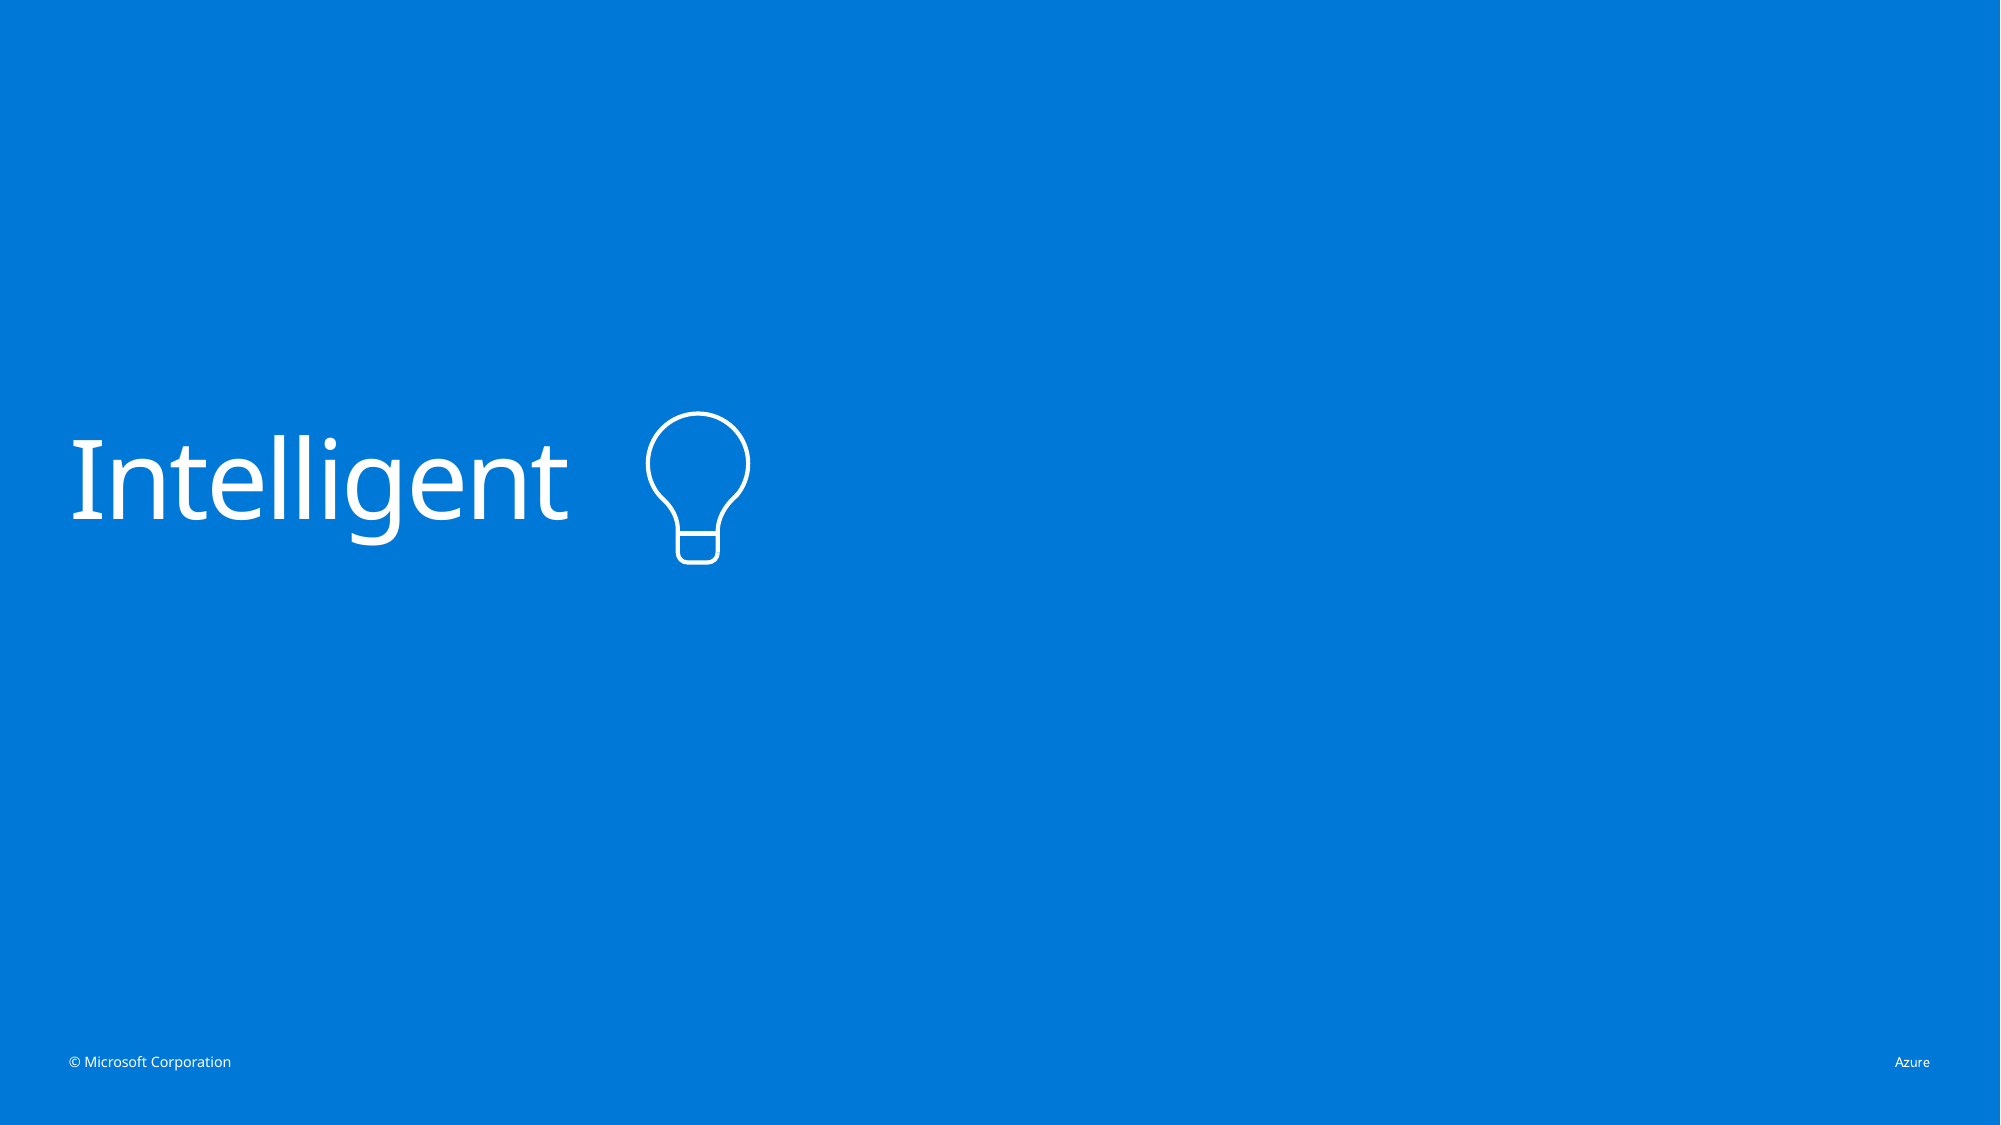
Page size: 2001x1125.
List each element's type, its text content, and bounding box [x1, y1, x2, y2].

title Intelligent [69, 194, 1297, 775]
text_box [647, 412, 749, 564]
